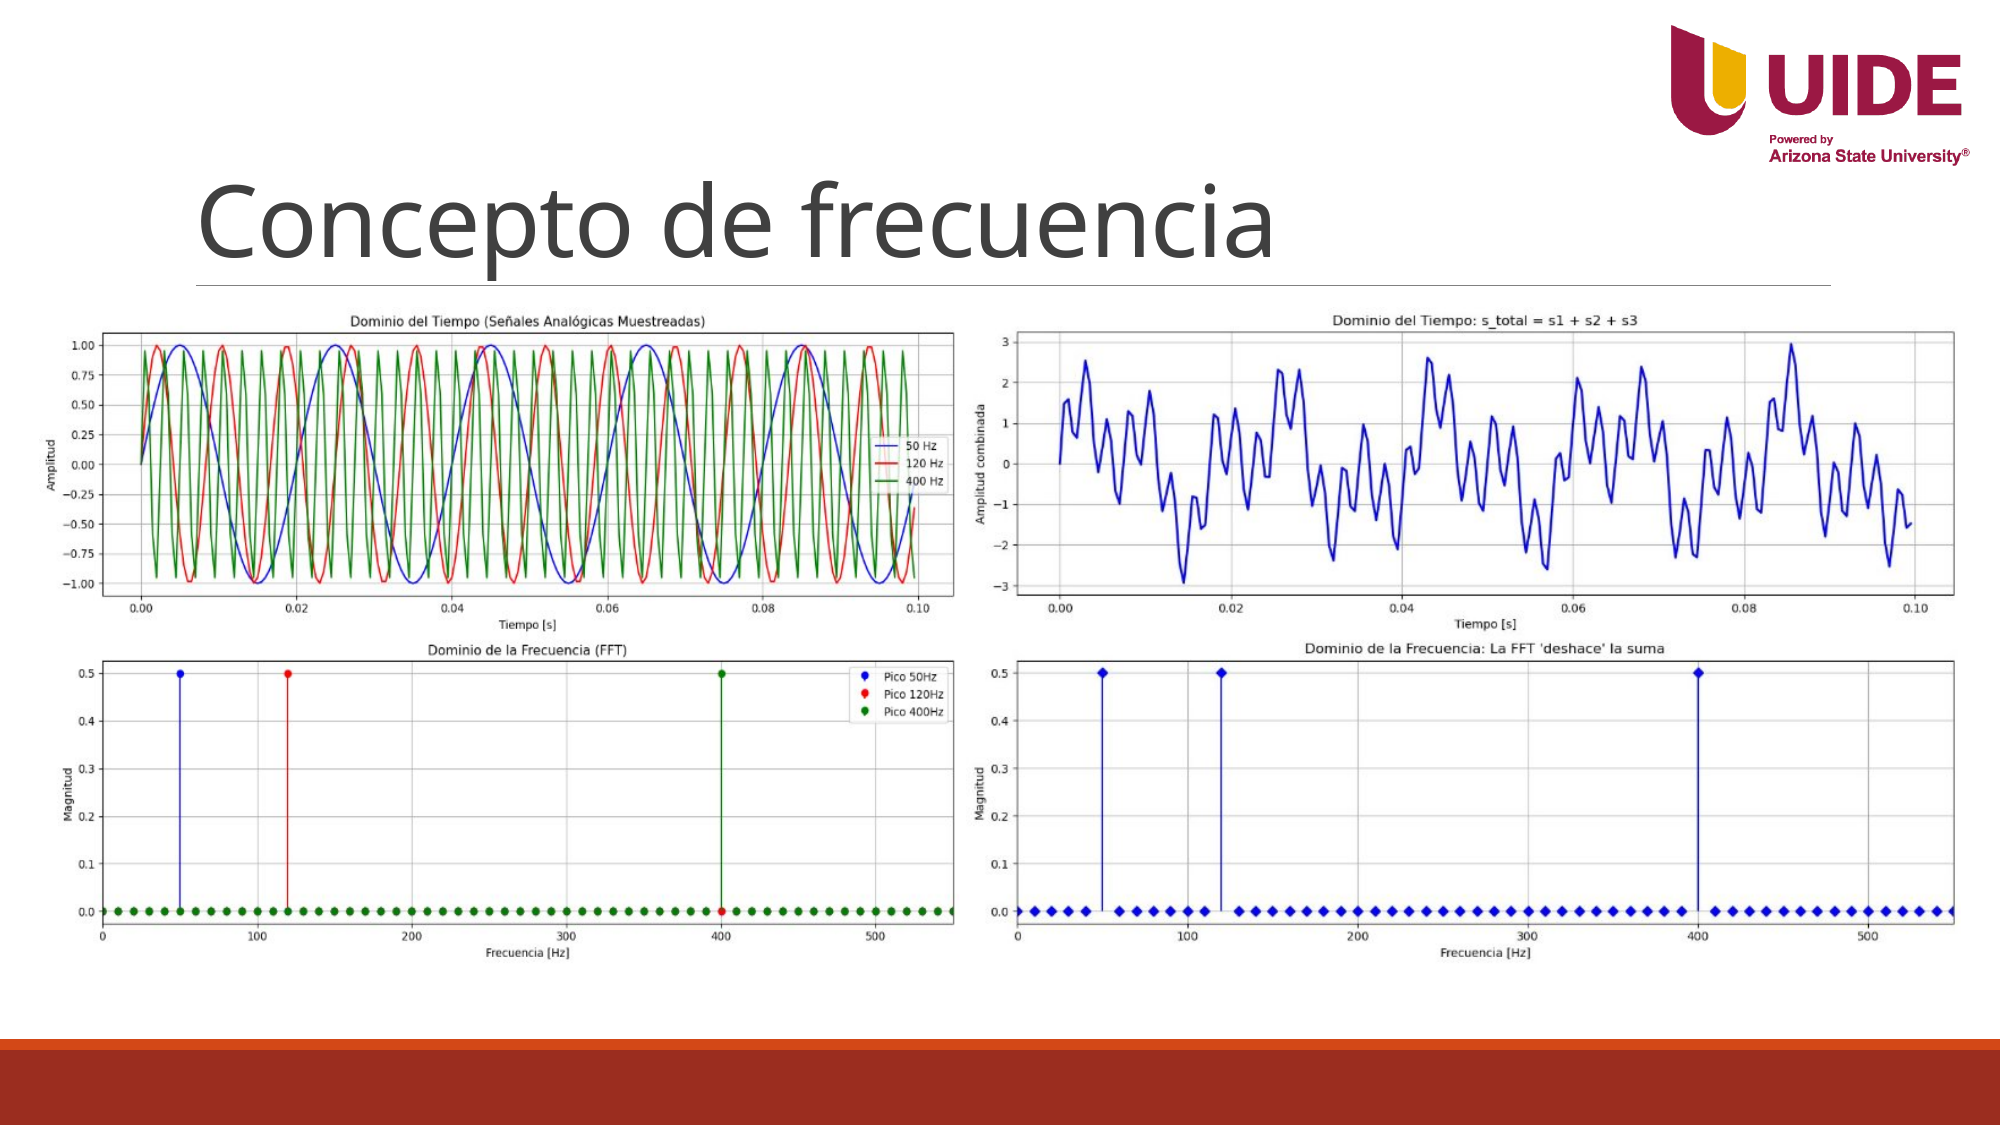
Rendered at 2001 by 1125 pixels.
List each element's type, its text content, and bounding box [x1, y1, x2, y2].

title Concepto de frecuencia [180, 47, 1830, 285]
picture [38, 307, 961, 969]
picture [966, 307, 1962, 969]
picture [1618, 0, 2000, 192]
